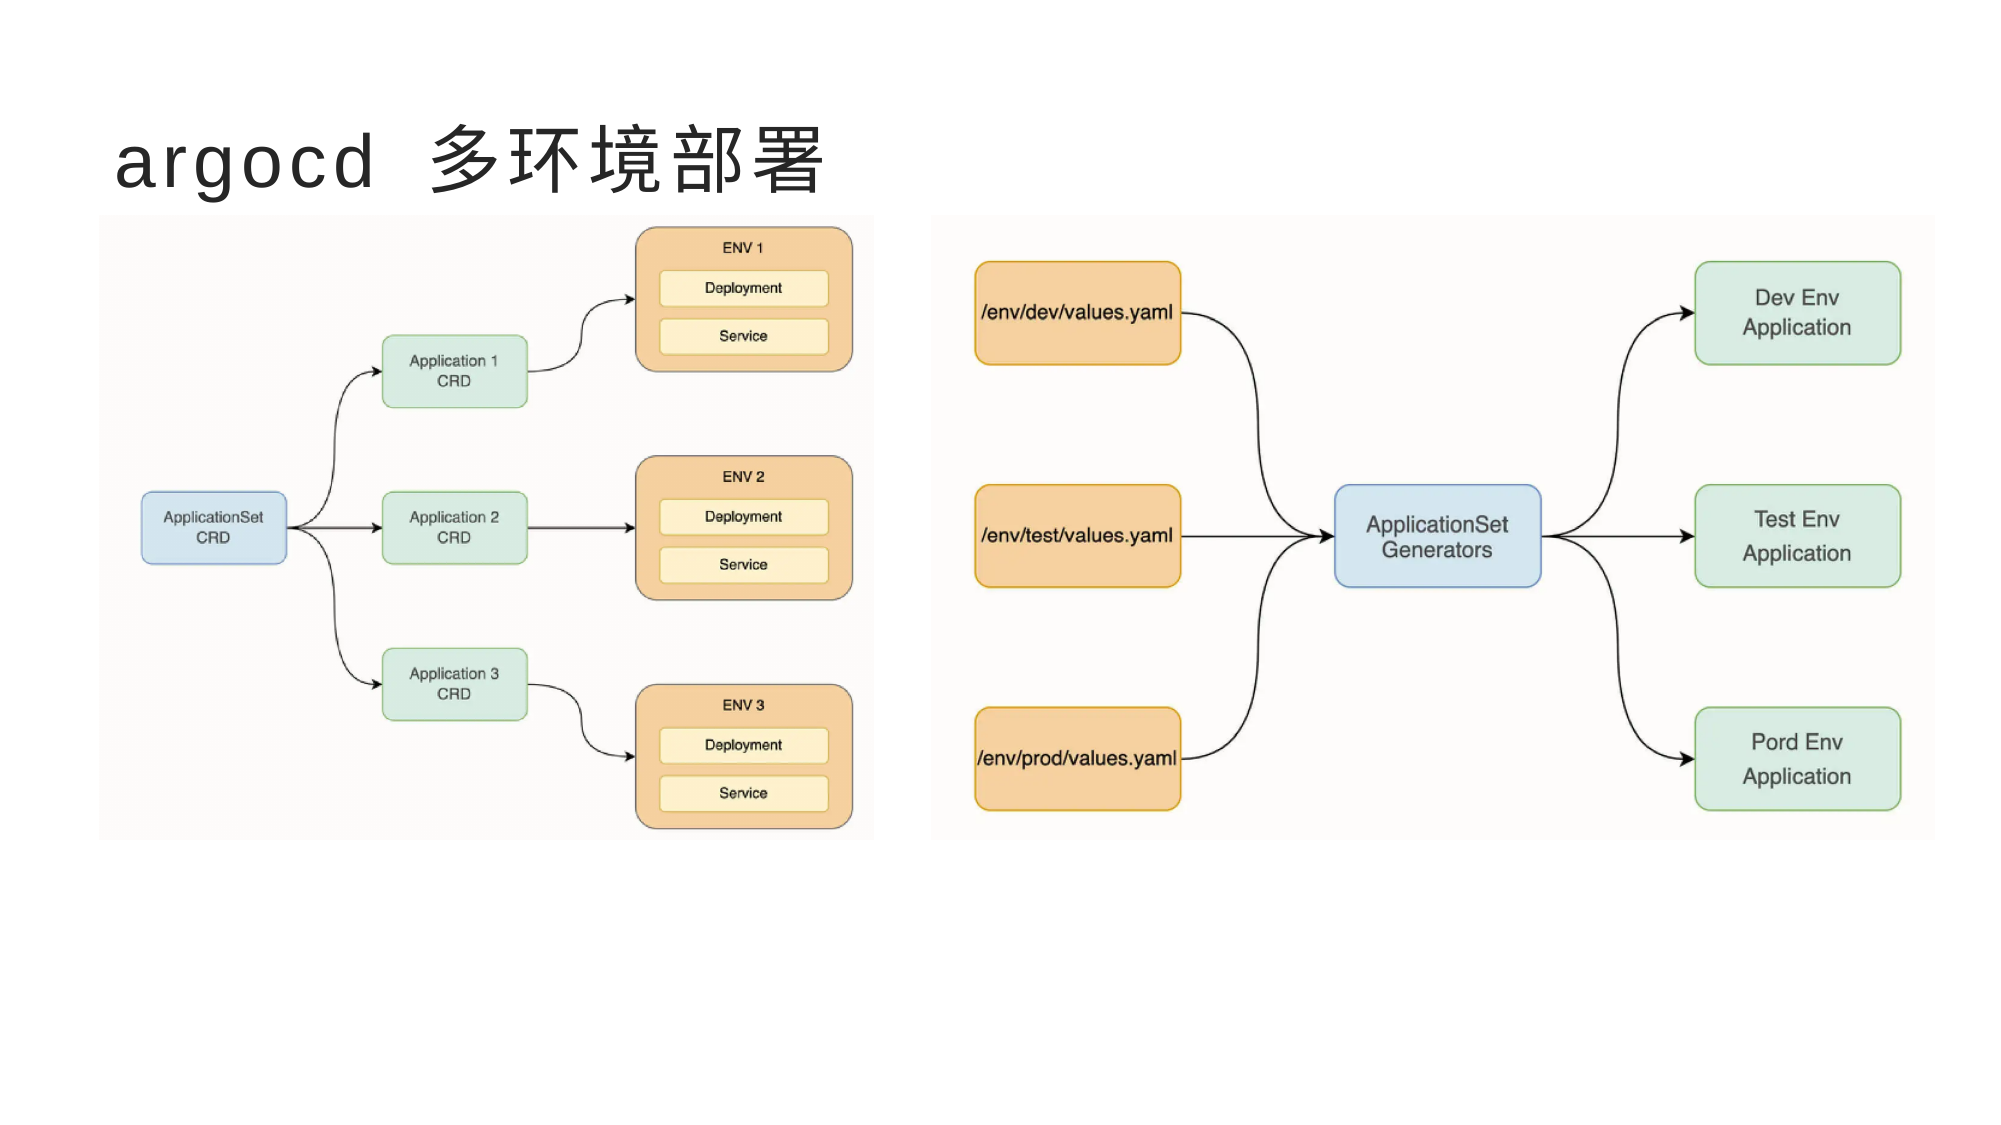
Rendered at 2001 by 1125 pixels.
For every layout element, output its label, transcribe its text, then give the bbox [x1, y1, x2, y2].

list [99, 214, 874, 840]
picture [930, 214, 1935, 840]
title argocd 多环境部署 [99, 99, 1900, 216]
